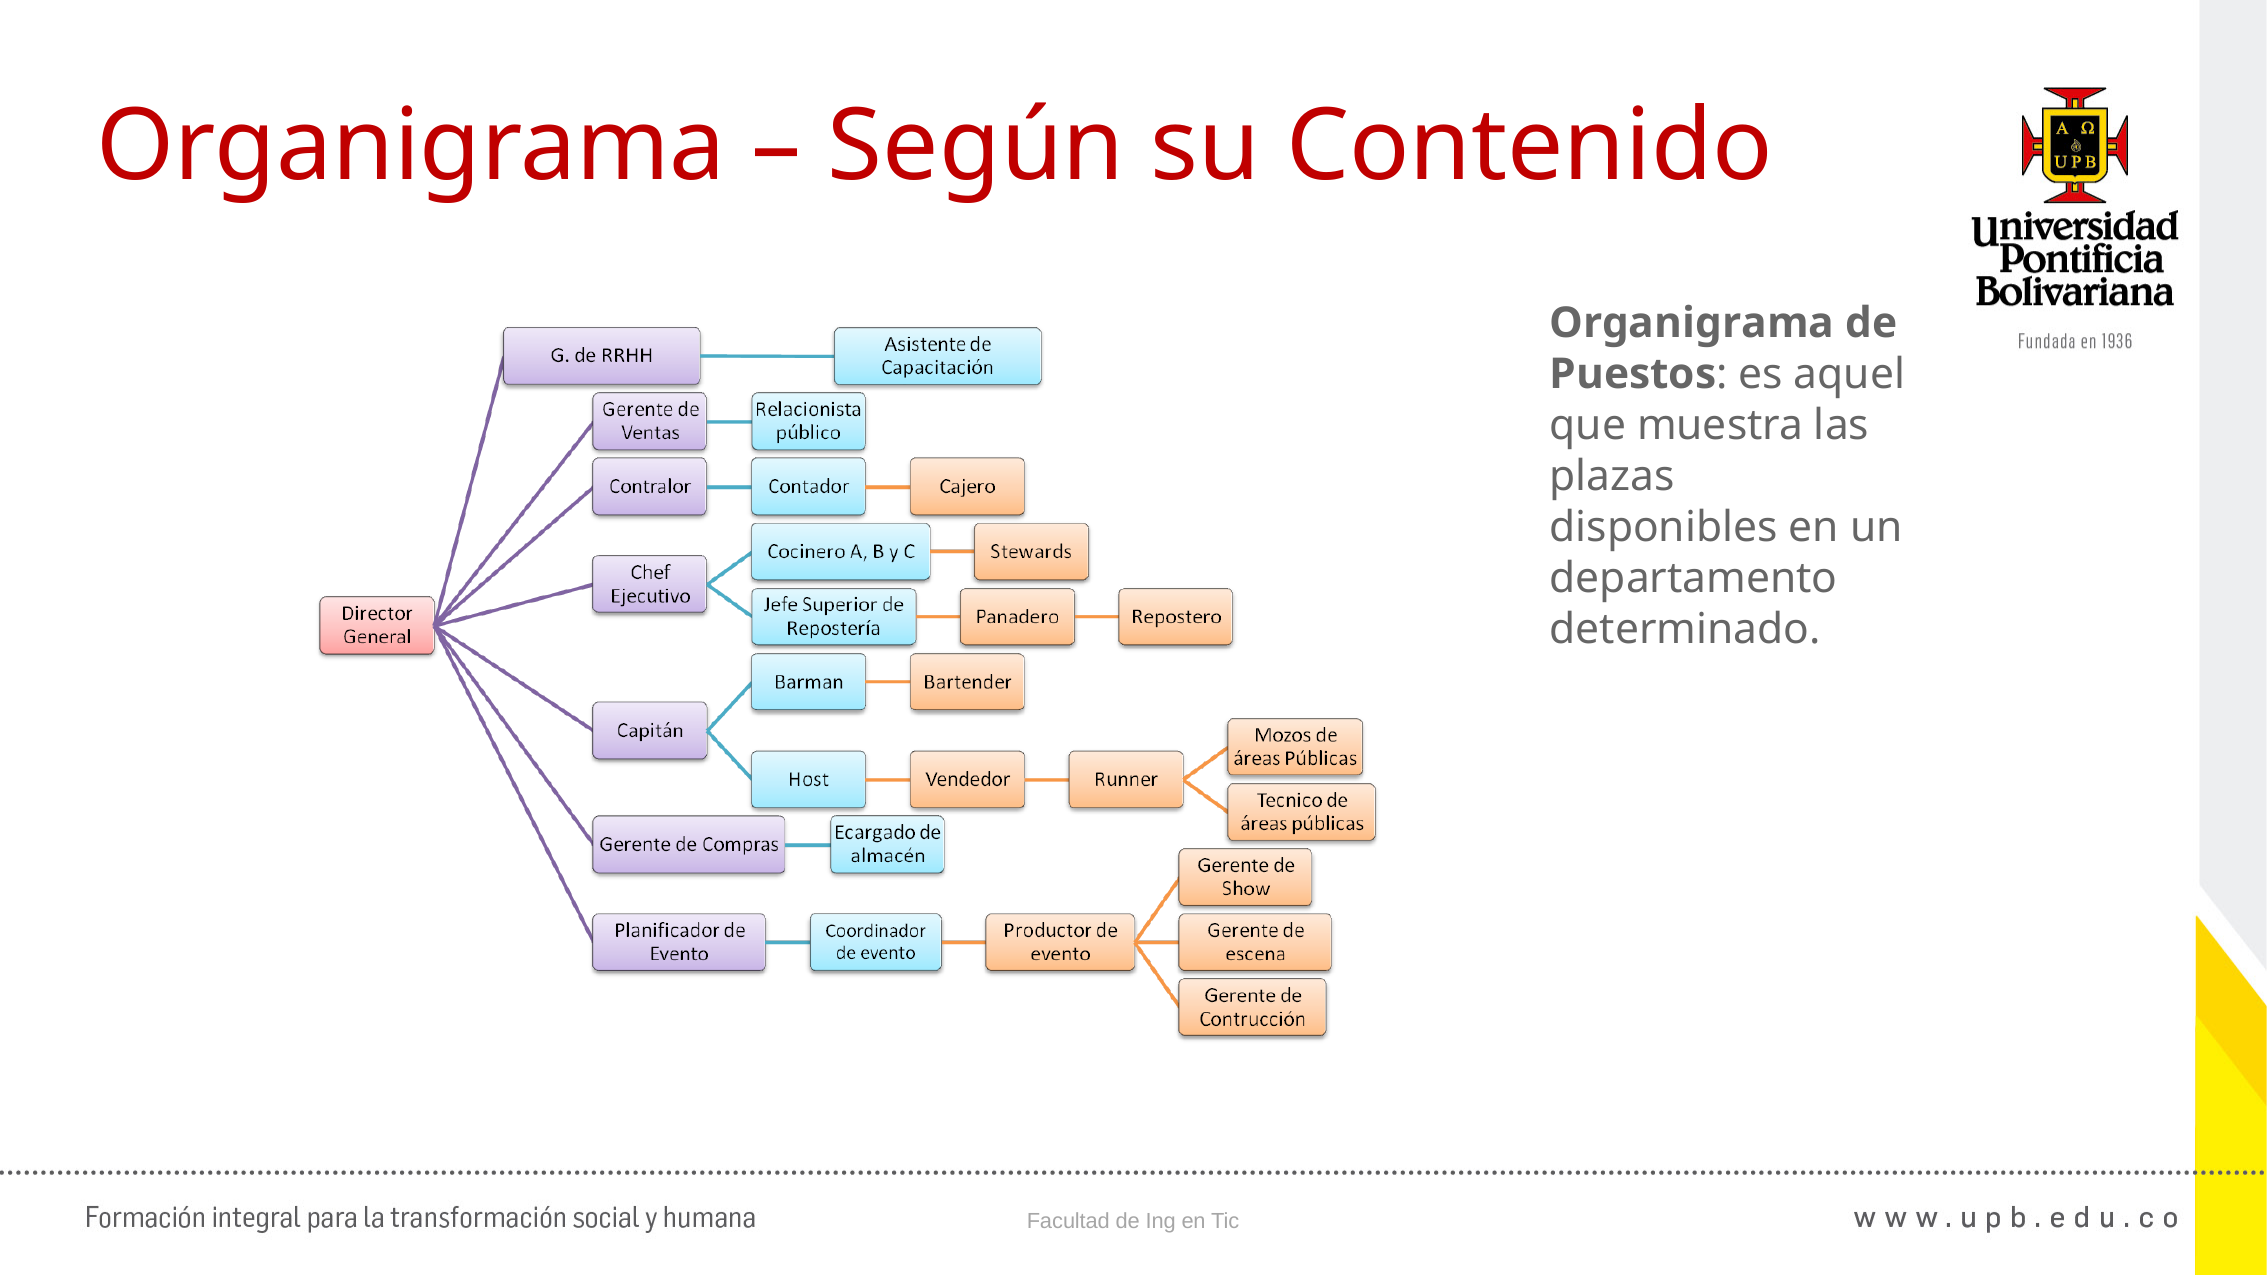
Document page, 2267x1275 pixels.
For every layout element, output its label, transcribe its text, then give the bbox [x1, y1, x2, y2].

picture [0, 0, 2267, 1275]
title Organigrama – Según su Contenido [81, 83, 1954, 212]
text_box Organigrama de Puestos: es aquel que muestra las plazas disponibles en un departamento determinado. [1534, 287, 1924, 660]
